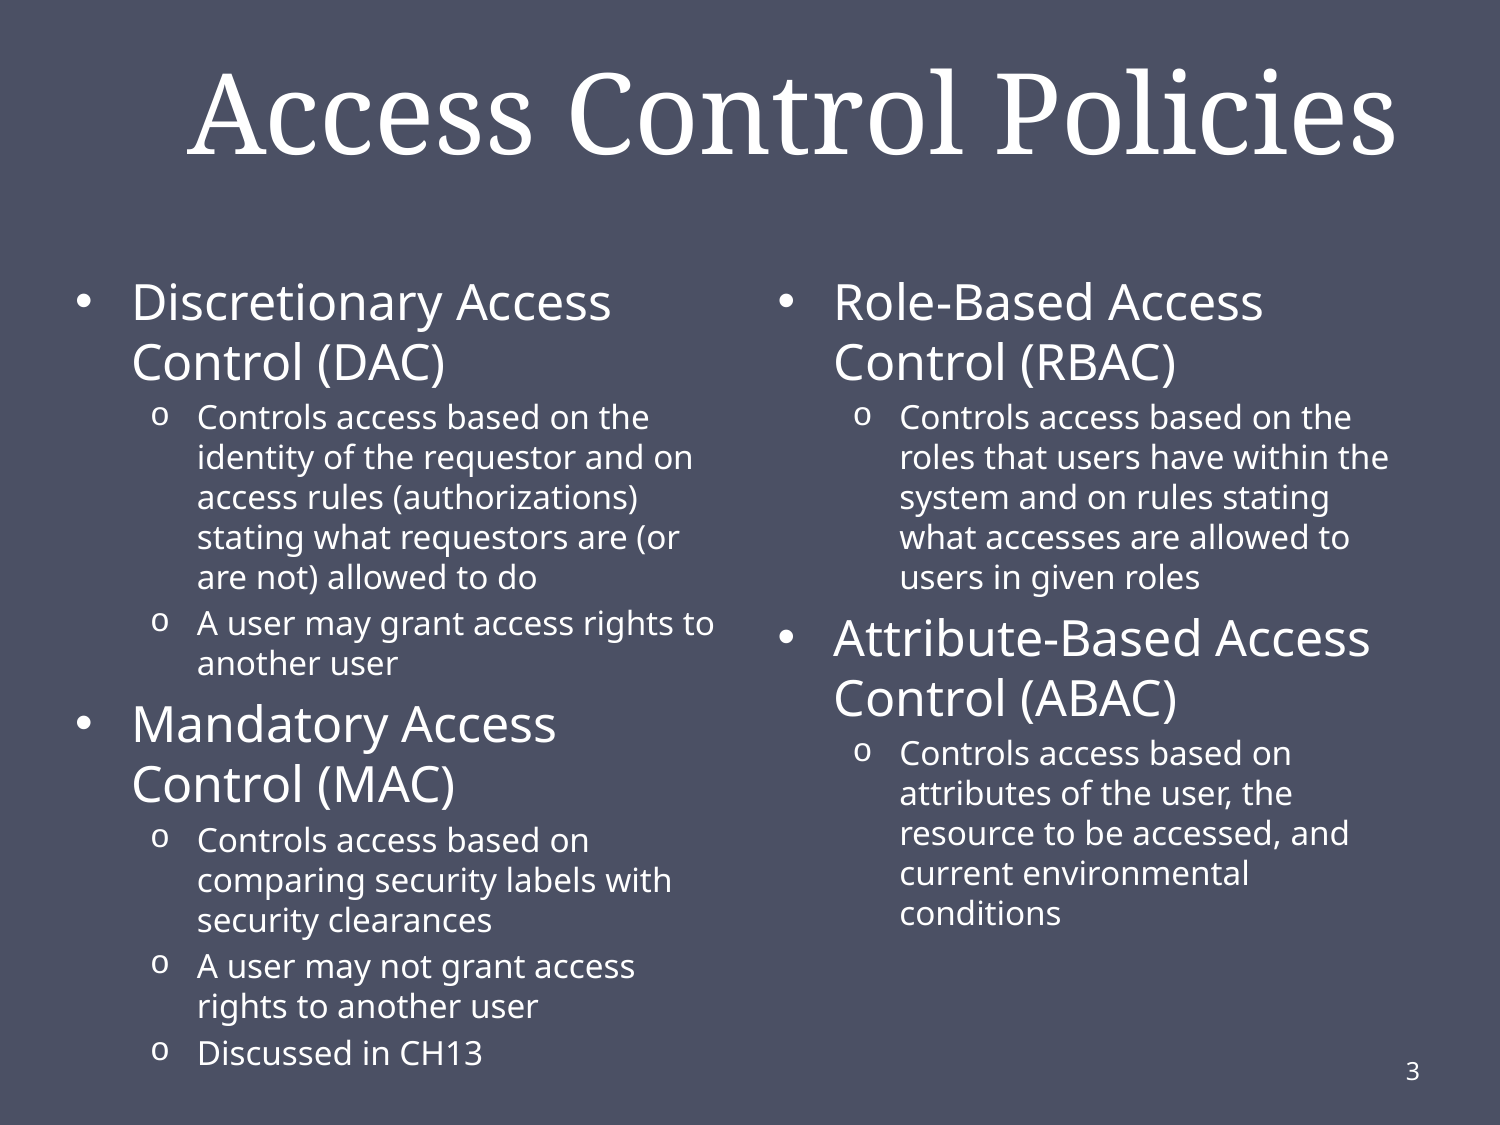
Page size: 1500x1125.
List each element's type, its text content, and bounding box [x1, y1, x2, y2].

list Role-Based Access Control (RBAC) Controls access based on the roles that users have within the system and on rules stating what accesses are allowed to users in given roles Attribute-Based Access Control (ABAC) Controls access based on attributes of the user, the resource to be accessed, and current environmental conditions [762, 262, 1425, 1005]
slide_number 3 [1401, 1042, 1494, 1103]
title Access Control Policies [75, 0, 1425, 185]
list Discretionary Access Control (DAC) Controls access based on the identity of the requestor and on access rules (authorizations) stating what requestors are (or are not) allowed to do A user may grant access rights to another user Mandatory Access Control (MAC) Controls access based on comparing security labels with security clearances A user may not grant access rights to another user Discussed in CH13 [60, 262, 750, 1125]
